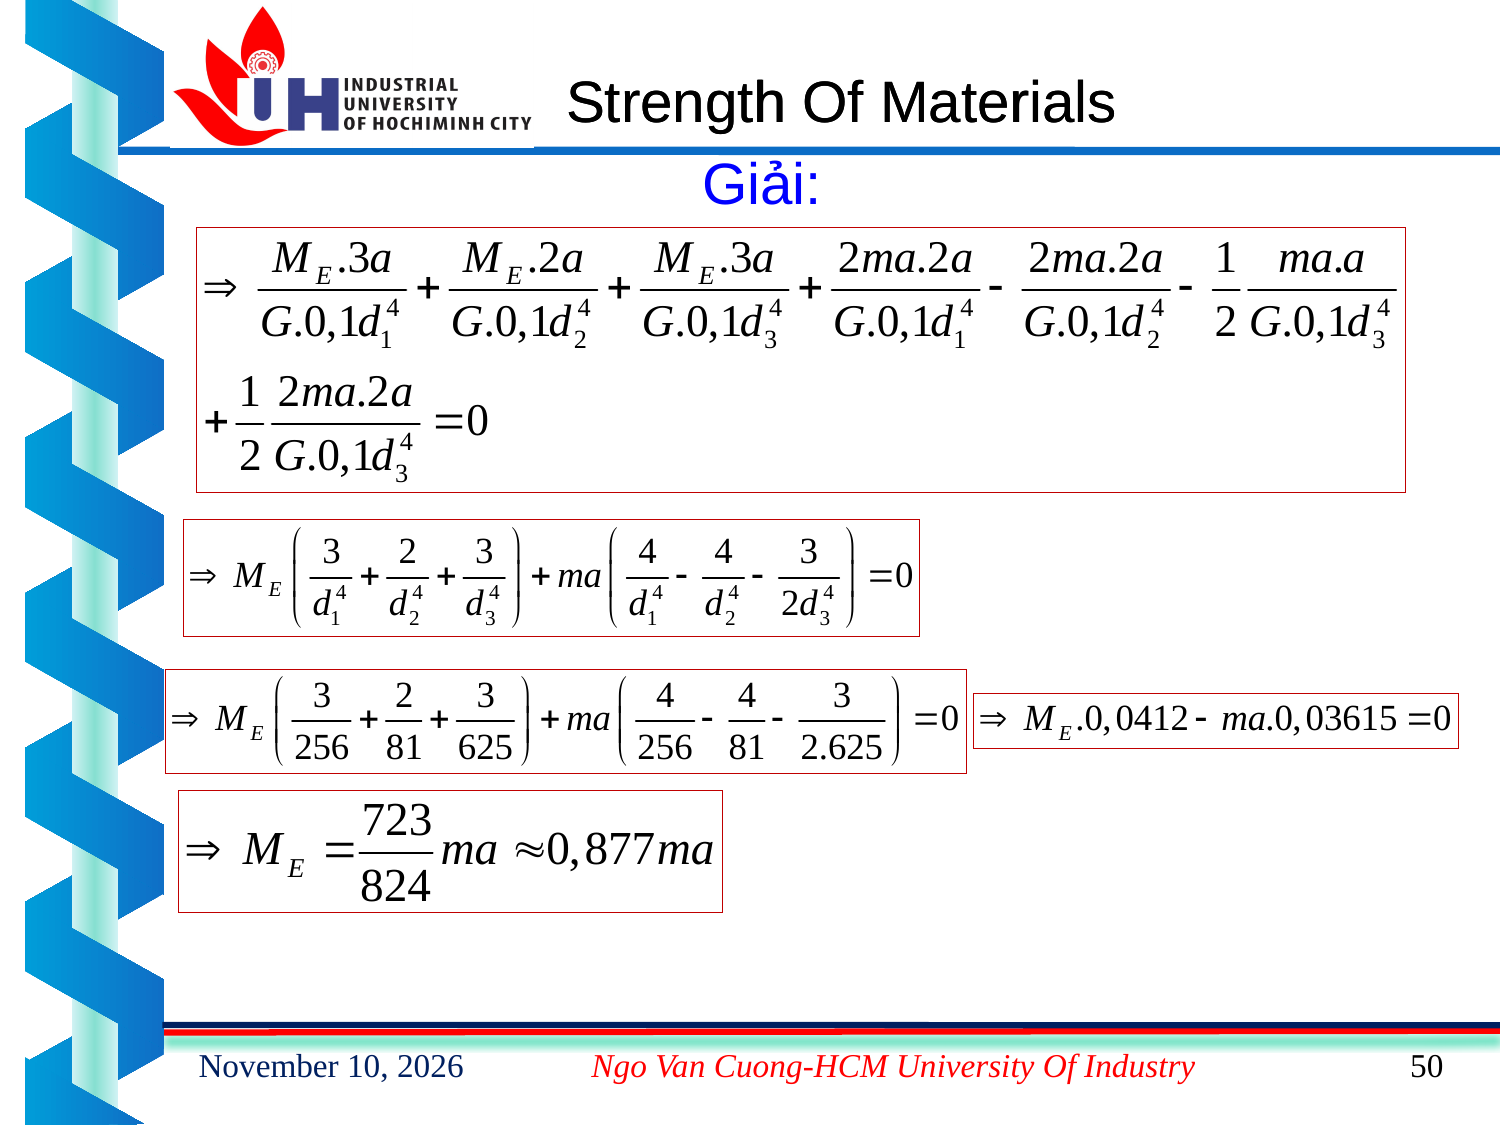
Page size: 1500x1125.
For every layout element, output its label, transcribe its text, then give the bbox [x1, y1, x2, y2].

text_box Giải: [687, 139, 890, 225]
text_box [183, 519, 921, 637]
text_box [165, 668, 967, 774]
footer Ngo Van Cuong-HCM University Of Industry [512, 1036, 1276, 1112]
title Strength Of Materials [551, 56, 1376, 143]
slide_number 50 [1276, 1036, 1459, 1112]
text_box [178, 789, 723, 913]
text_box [973, 693, 1459, 750]
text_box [196, 227, 1406, 493]
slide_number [183, 1036, 497, 1112]
picture [170, 3, 534, 148]
